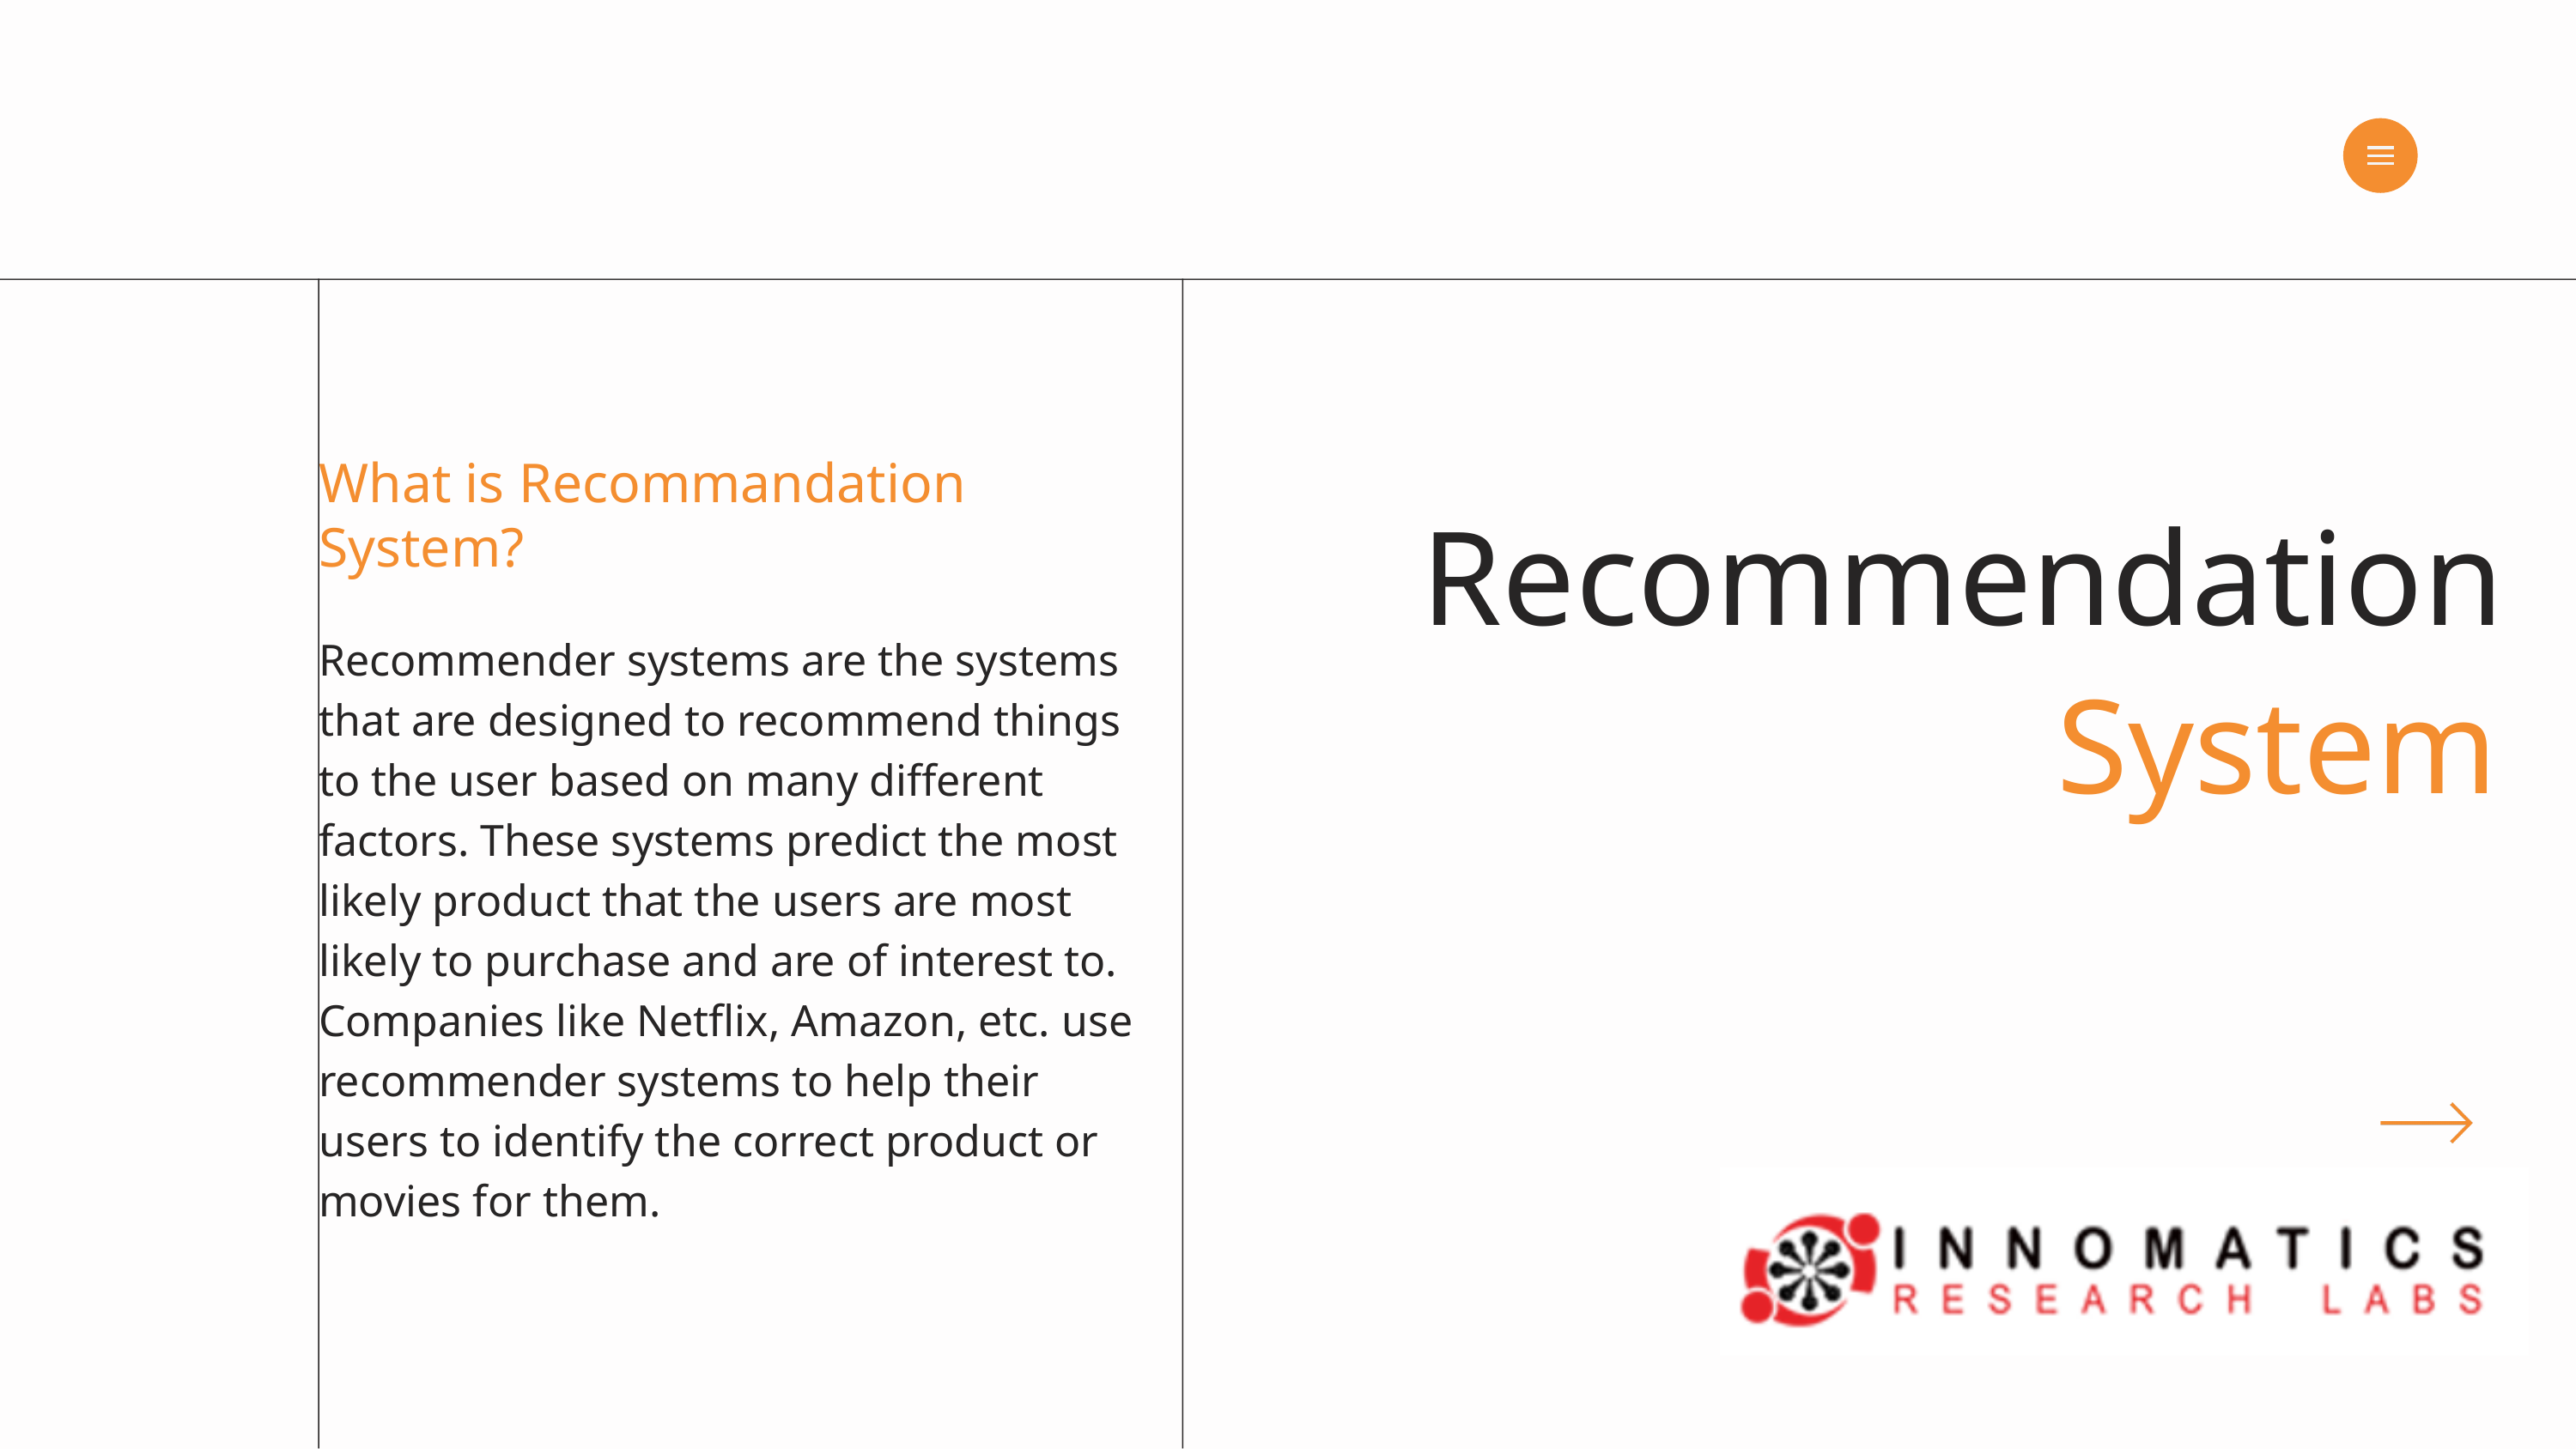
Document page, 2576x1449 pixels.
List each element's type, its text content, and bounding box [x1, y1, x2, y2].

picture [2380, 1102, 2473, 1143]
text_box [2342, 118, 2419, 193]
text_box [318, 448, 1141, 1223]
picture [2366, 146, 2394, 165]
picture [1720, 1167, 2529, 1355]
text_box Recommendation System [1288, 482, 2504, 820]
